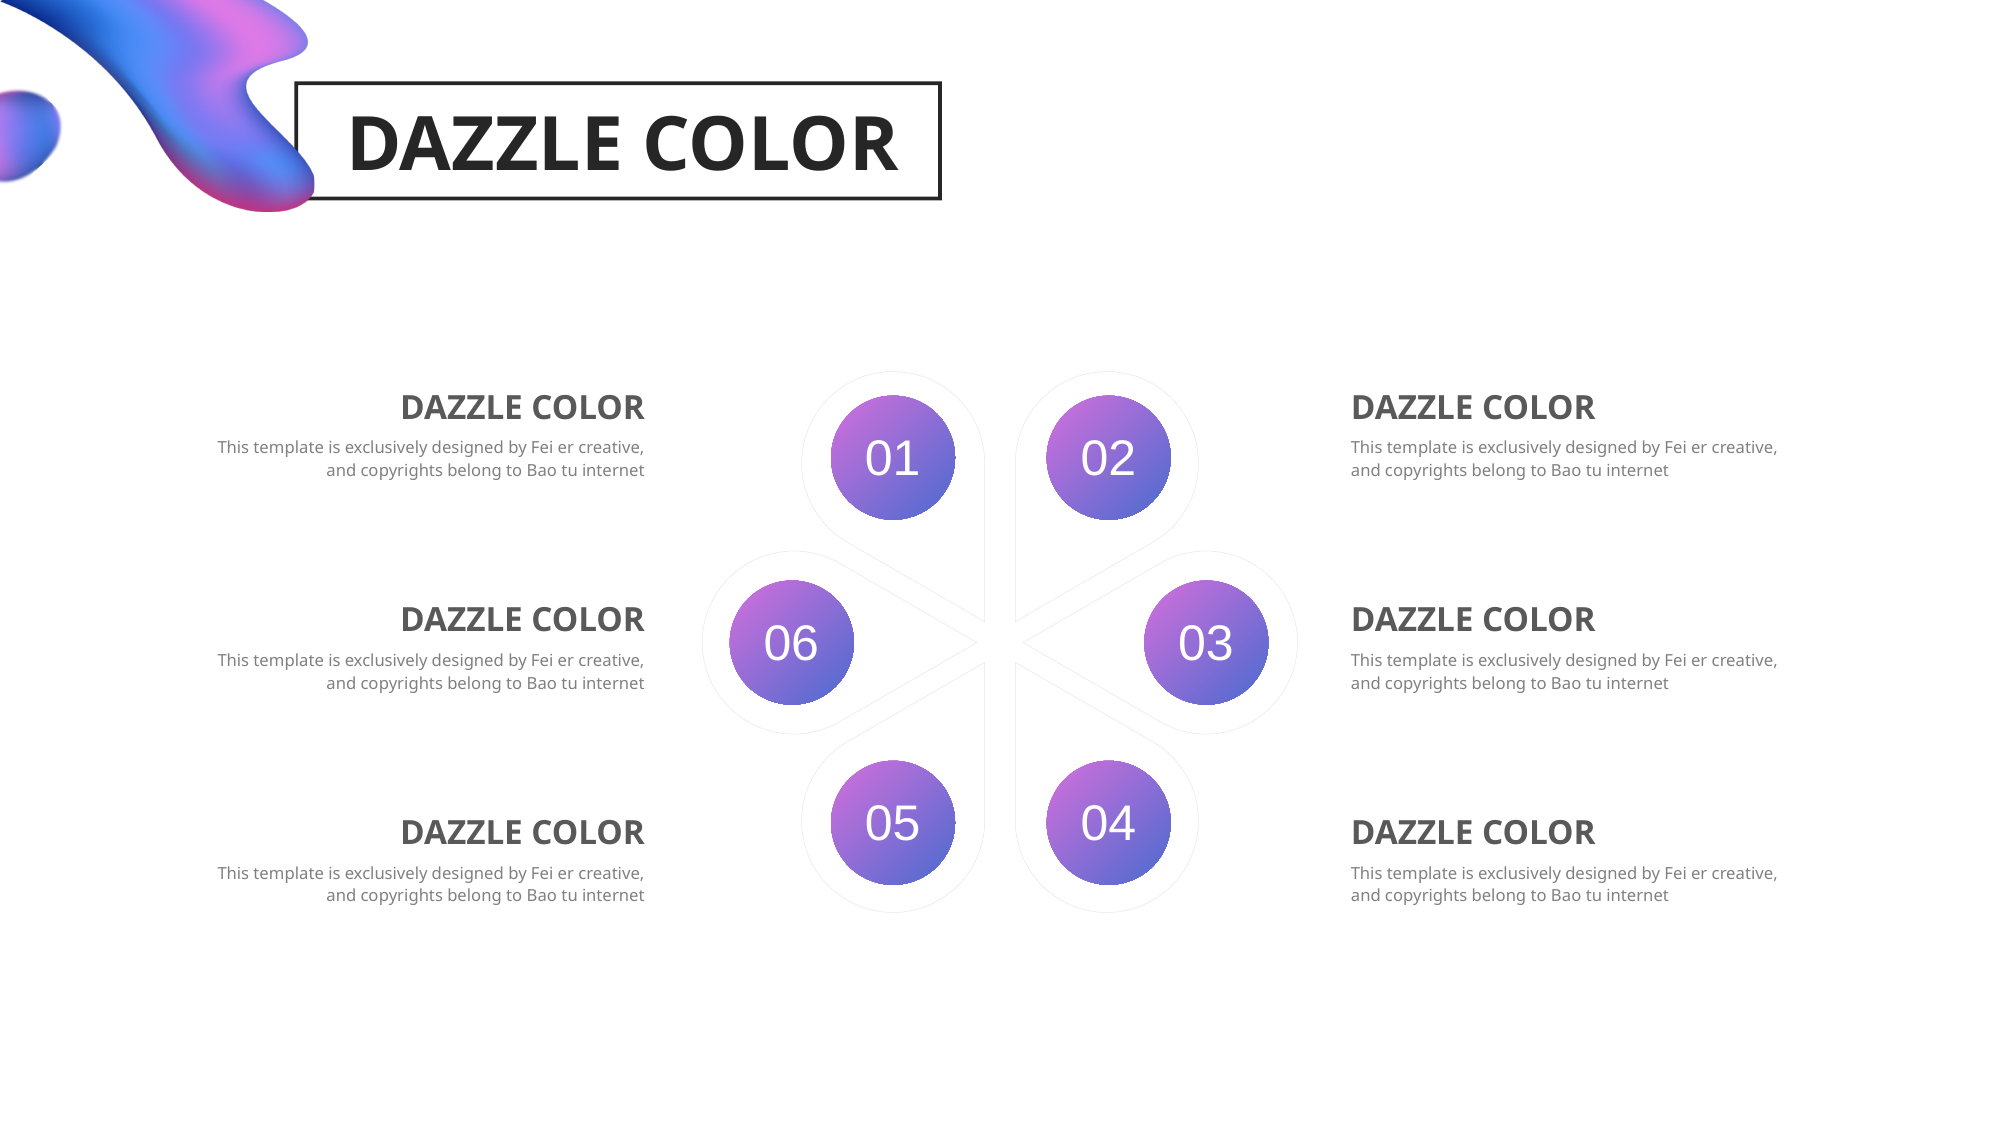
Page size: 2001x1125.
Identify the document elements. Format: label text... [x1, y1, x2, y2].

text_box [1335, 378, 1817, 487]
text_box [1335, 803, 1817, 912]
text_box [315, 80, 943, 202]
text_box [183, 591, 660, 699]
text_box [702, 371, 1298, 913]
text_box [1335, 591, 1817, 699]
picture [0, 0, 315, 263]
text_box DAZZLE COLOR [331, 87, 914, 193]
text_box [183, 803, 660, 912]
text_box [183, 378, 660, 487]
